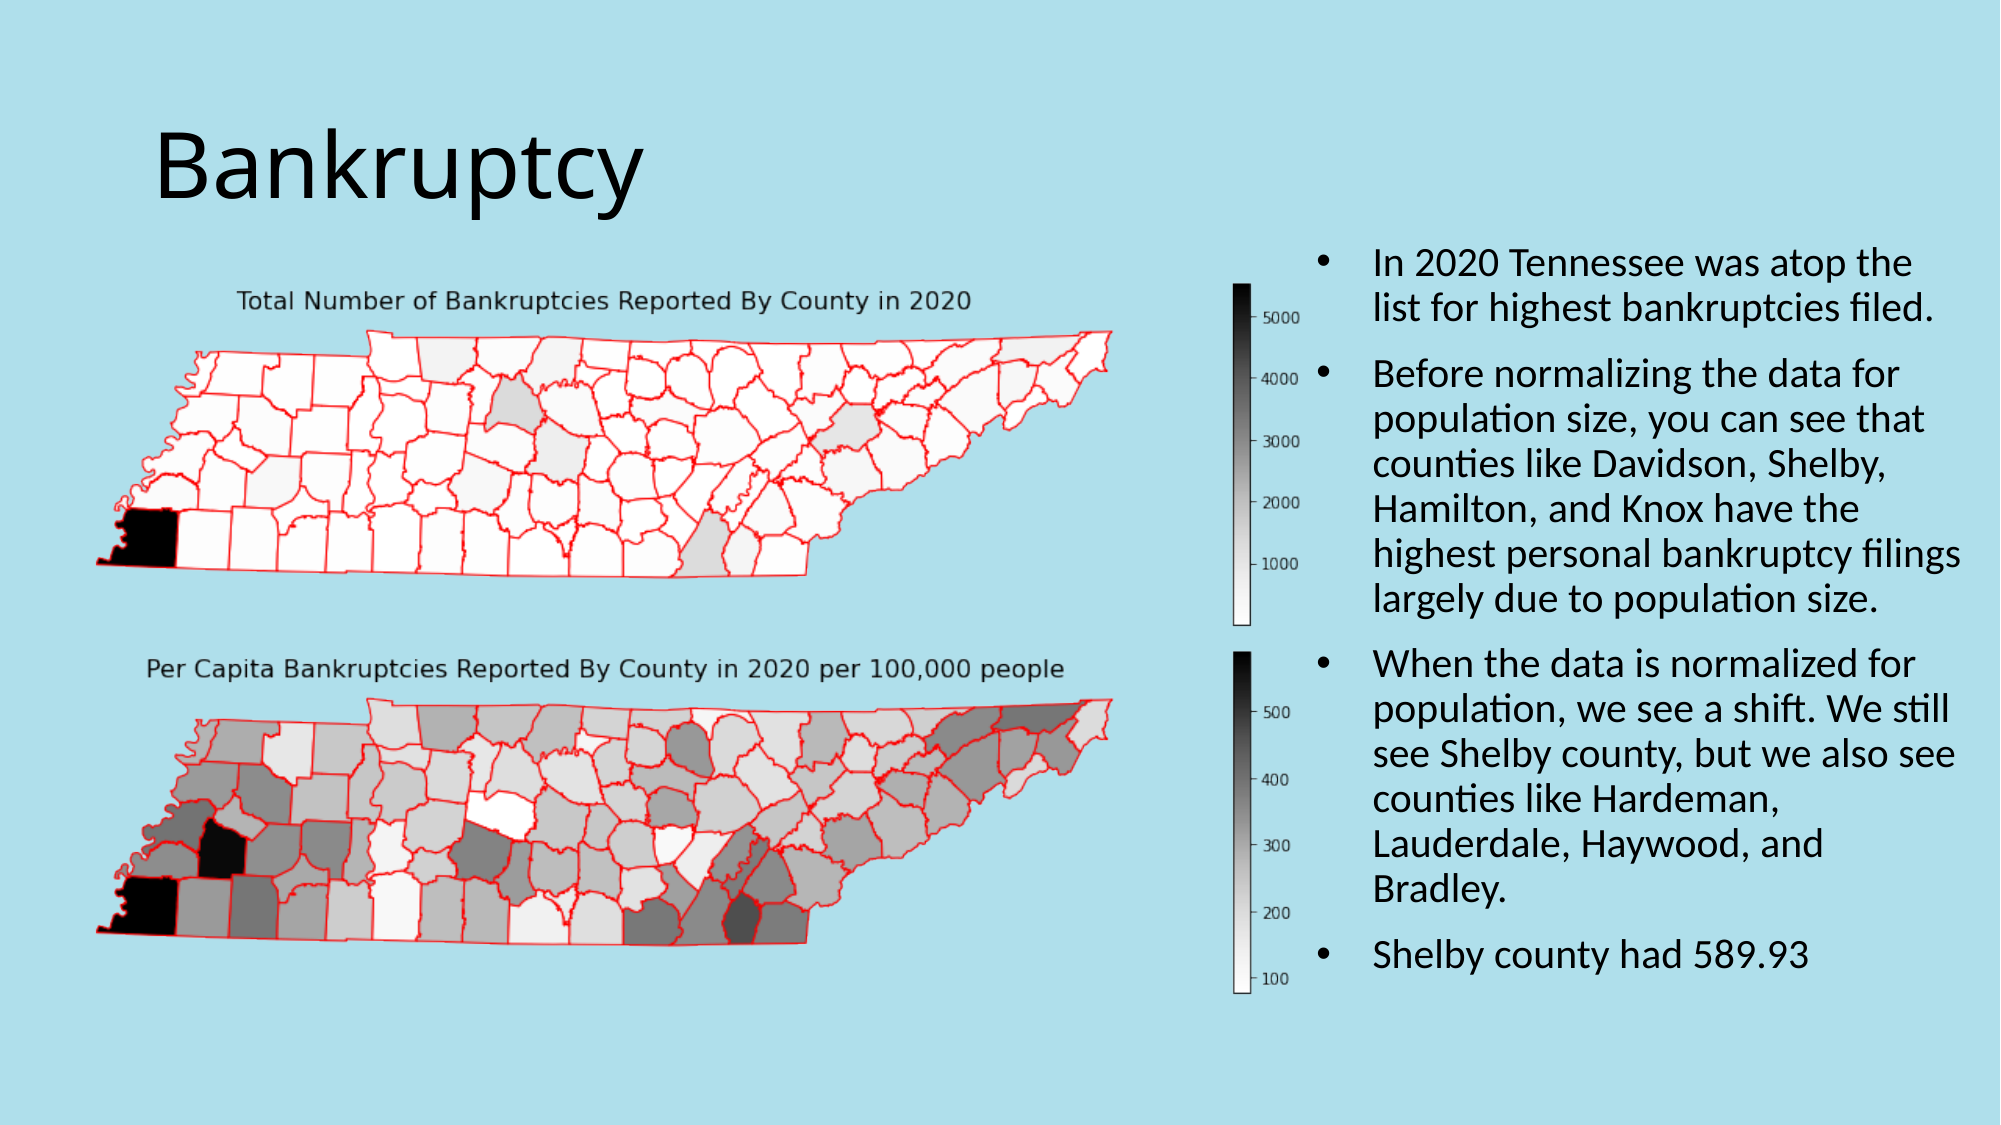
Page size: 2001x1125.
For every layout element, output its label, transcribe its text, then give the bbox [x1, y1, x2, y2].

picture [35, 274, 1311, 636]
title Bankruptcy [137, 59, 1863, 274]
list In 2020 Tennessee was atop the list for highest bankruptcies filed. Before normalizing the data for population size, you can see that counties like Davidson, Shelby, Hamilton, and Knox have the highest personal bankruptcy filings largely due to population size. When the data is normalized for population, we see a shift. We still see Shelby county, but we also see counties like Hardeman, Lauderdale, Haywood, and Bradley. Shelby county had 589.93 [1301, 168, 1979, 986]
picture [35, 642, 1302, 1004]
